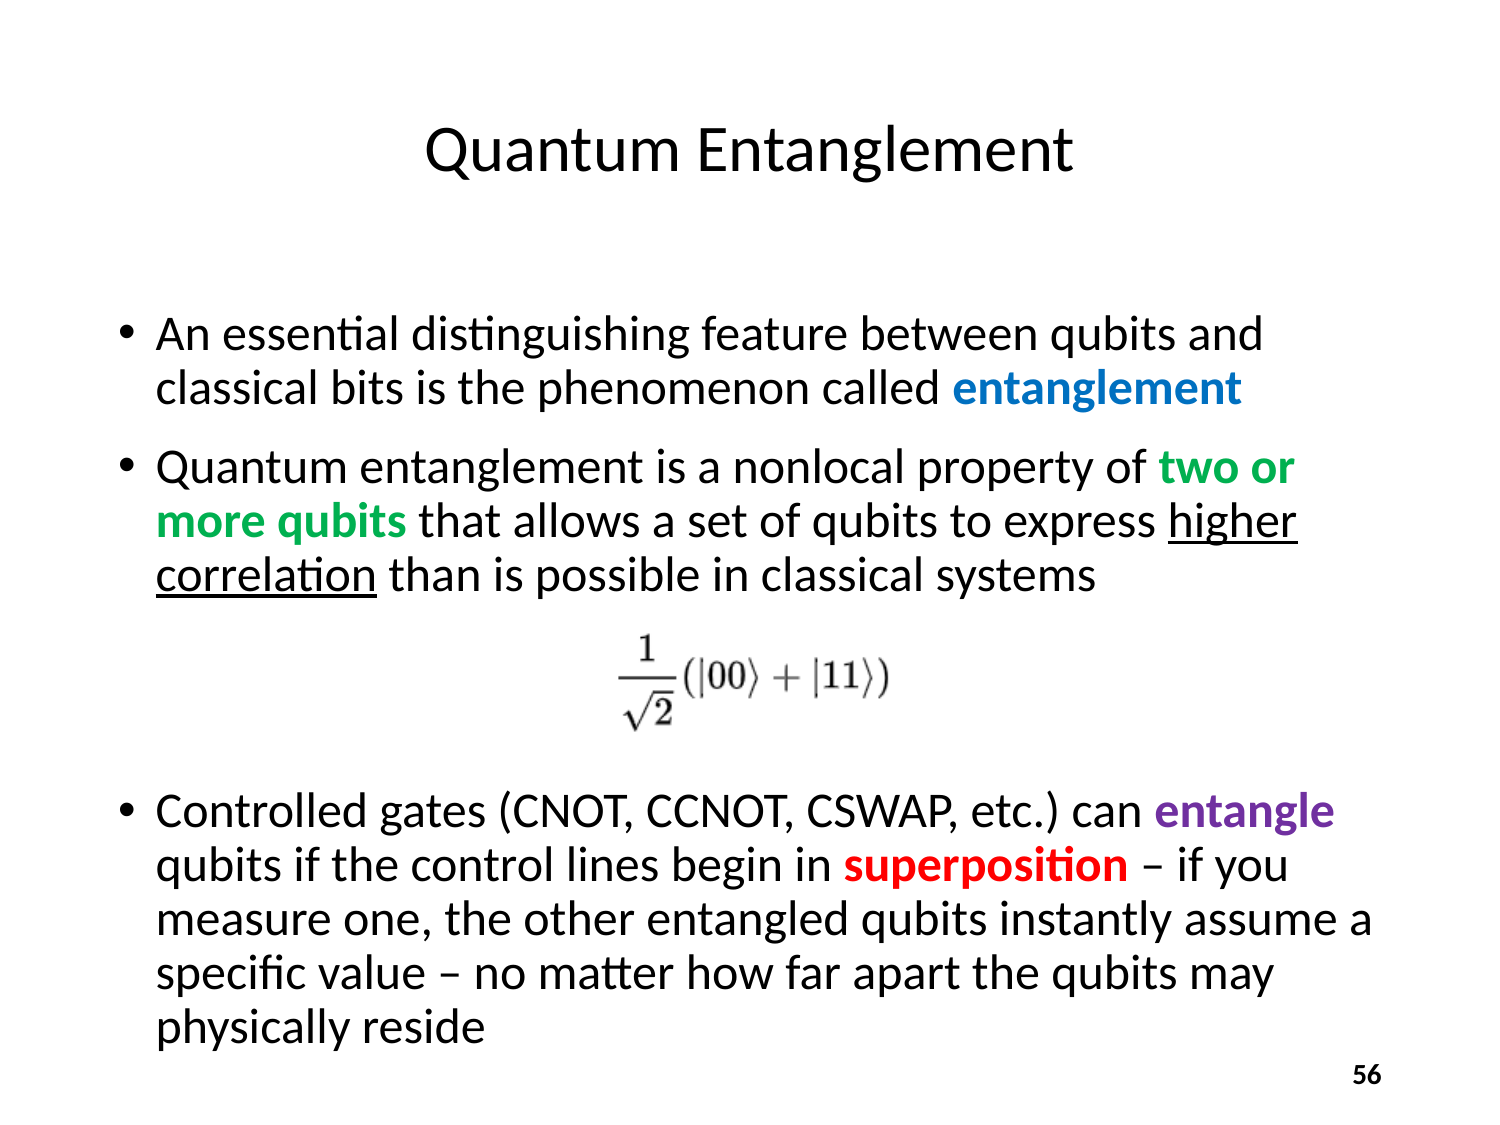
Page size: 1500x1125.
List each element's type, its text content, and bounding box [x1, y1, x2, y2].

slide_number 56 [1059, 1042, 1397, 1103]
picture [592, 607, 907, 746]
list An essential distinguishing feature between qubits and classical bits is the phenomenon called entanglement Quantum entanglement is a nonlocal property of two or more qubits that allows a set of qubits to express higher correlation than is possible in classical systems Controlled gates (CNOT, CCNOT, CSWAP, etc.) can entangle qubits if the control lines begin in superposition – if you measure one, the other entangled qubits instantly assume a specific value – no matter how far apart the qubits may physically reside [103, 299, 1397, 1054]
title Quantum Entanglement [103, 59, 1397, 241]
